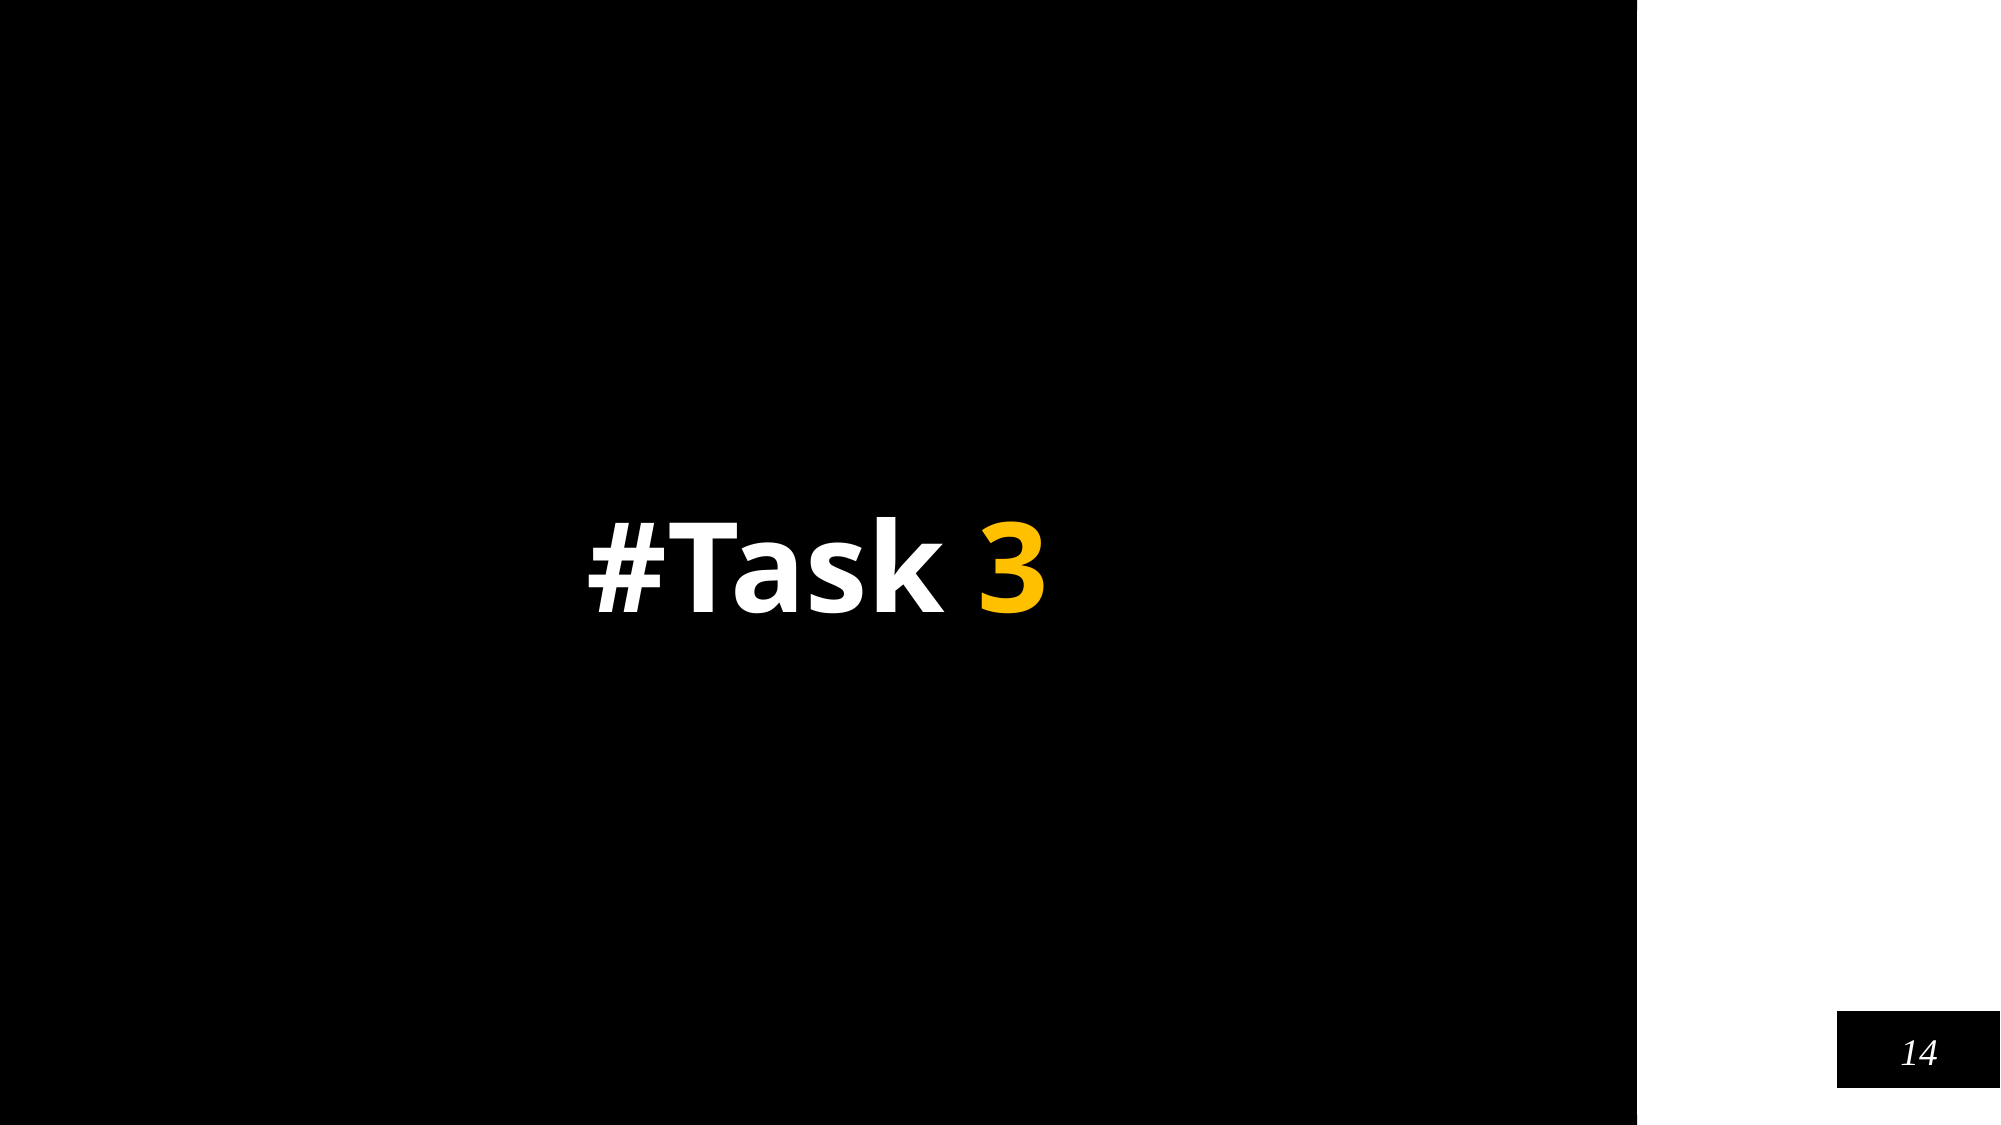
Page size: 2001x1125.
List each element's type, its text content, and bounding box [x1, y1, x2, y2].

text_box #Task 3 [0, 0, 1637, 1125]
text_box 14 [1837, 1011, 2000, 1088]
